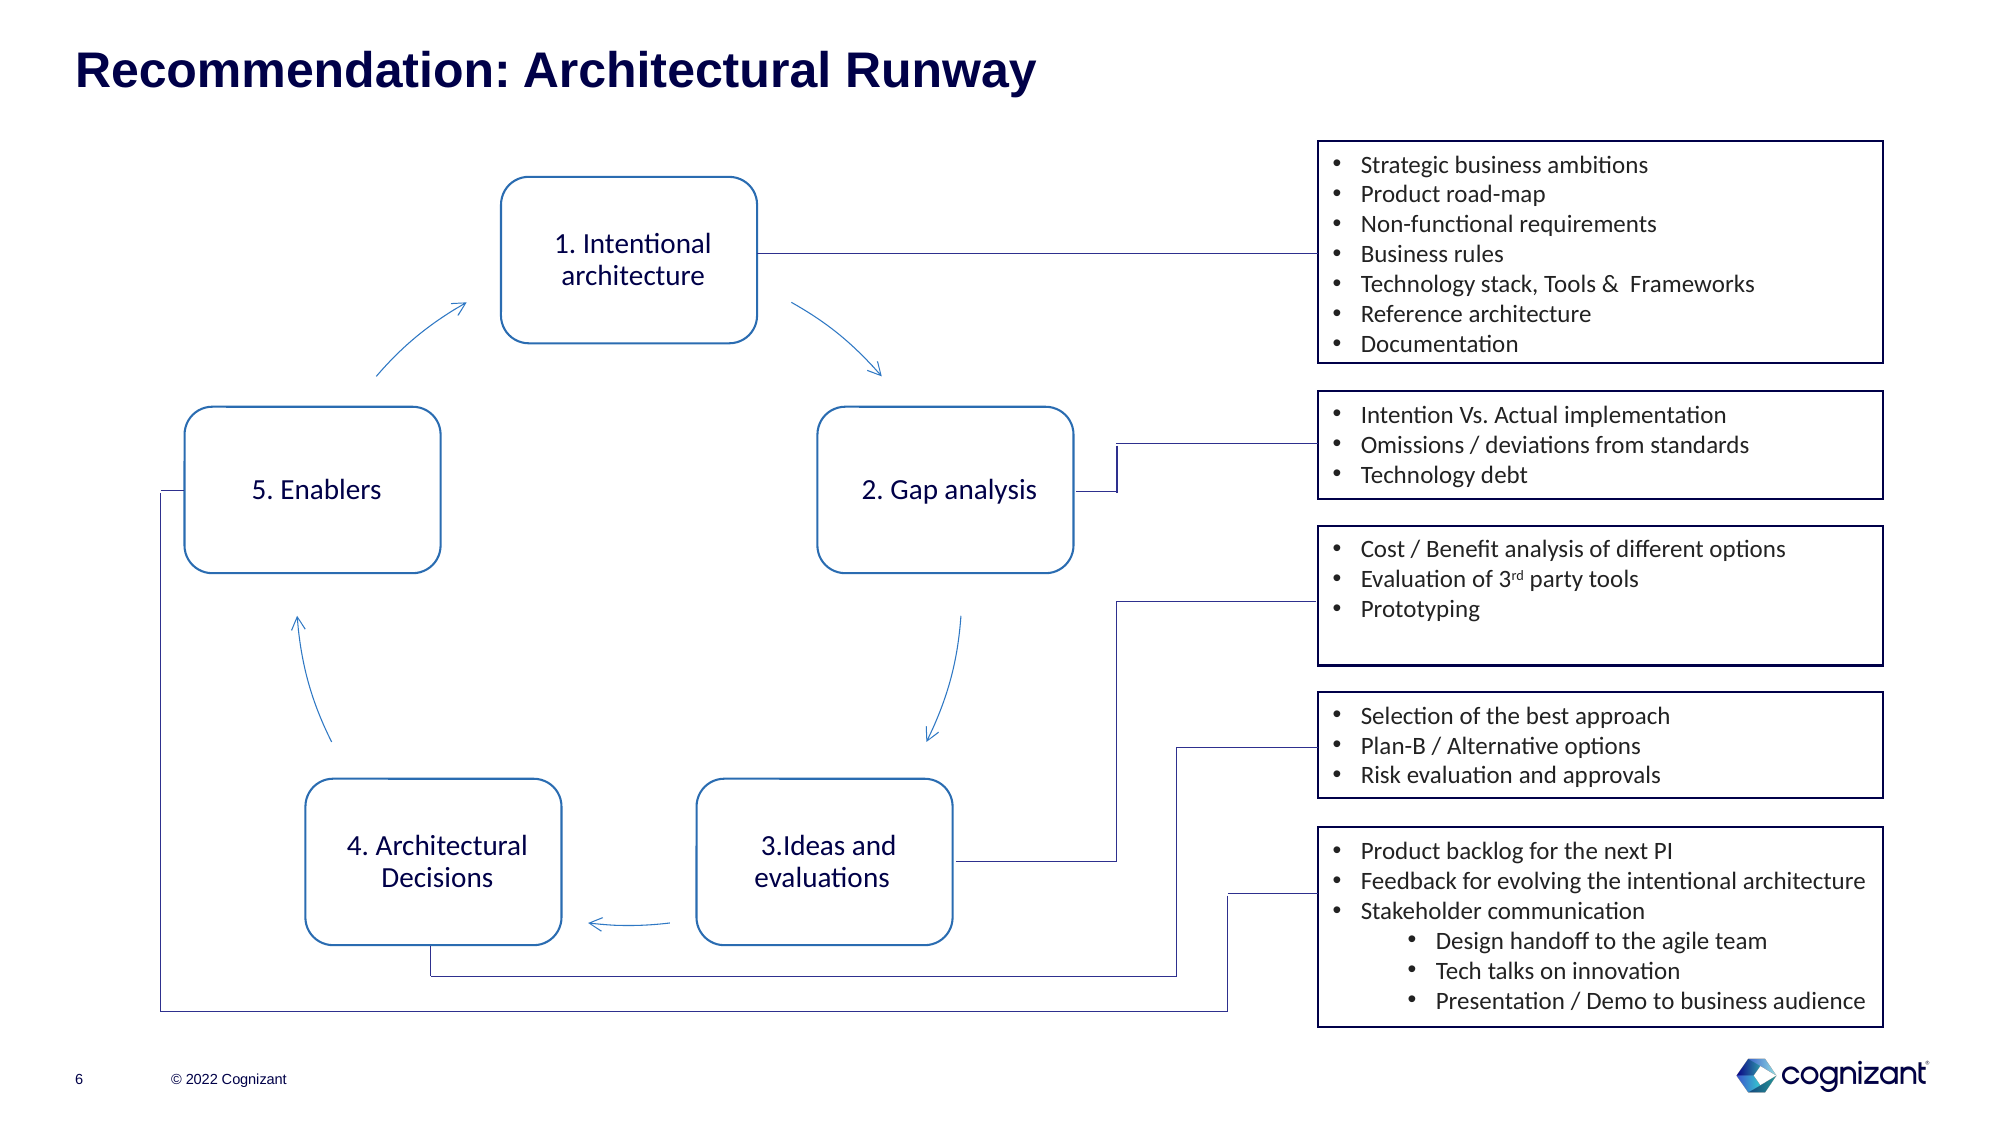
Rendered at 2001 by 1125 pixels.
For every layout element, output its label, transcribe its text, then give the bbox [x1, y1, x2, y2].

text_box Selection of the best approach Plan-B / Alternative options Risk evaluation and approvals [1317, 691, 1884, 799]
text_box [30, 176, 1228, 957]
picture [1719, 1042, 1943, 1109]
footer © 2022 Cognizant [171, 1027, 368, 1088]
text_box Strategic business ambitions Product road-map Non-functional requirements Business rules Technology stack, Tools & Frameworks Reference architecture Documentation [1317, 140, 1884, 364]
slide_number 6 [75, 1027, 133, 1088]
text_box Intention Vs. Actual implementation Omissions / deviations from standards Technology debt [1317, 390, 1884, 500]
text_box Cost / Benefit analysis of different options Evaluation of 3rd party tools Prototyping [1317, 525, 1884, 667]
text_box Product backlog for the next PI Feedback for evolving the intentional architecture Stakeholder communication Design handoff to the agile team Tech talks on innovation Presentation / Demo to business audience [1317, 826, 1884, 1028]
title Recommendation: Architectural Runway [75, 37, 1848, 109]
